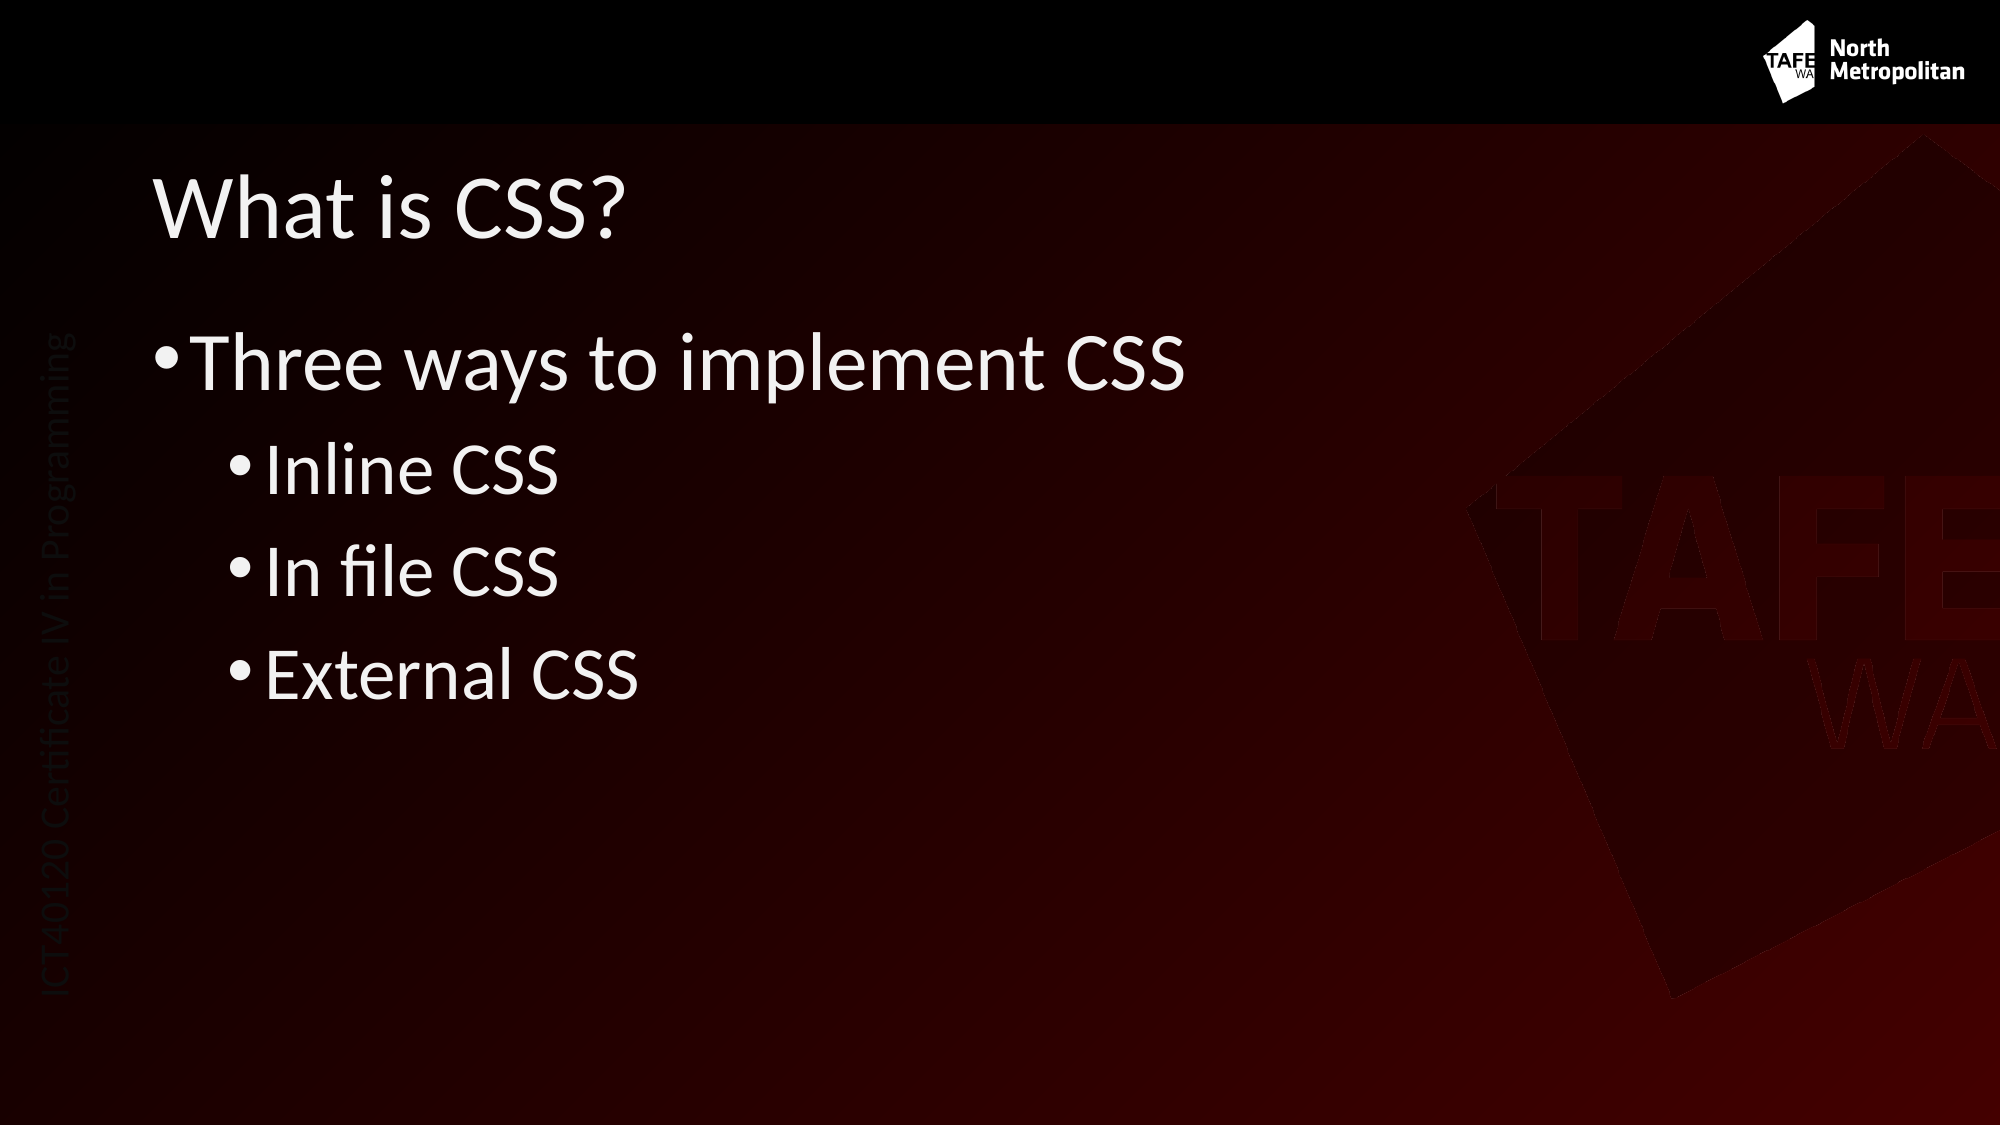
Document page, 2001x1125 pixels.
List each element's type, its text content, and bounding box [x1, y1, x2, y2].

picture [0, 0, 2000, 124]
title What is CSS? [137, 126, 1863, 278]
list Three ways to implement CSS Inline CSS In file CSS External CSS [137, 299, 1863, 1014]
